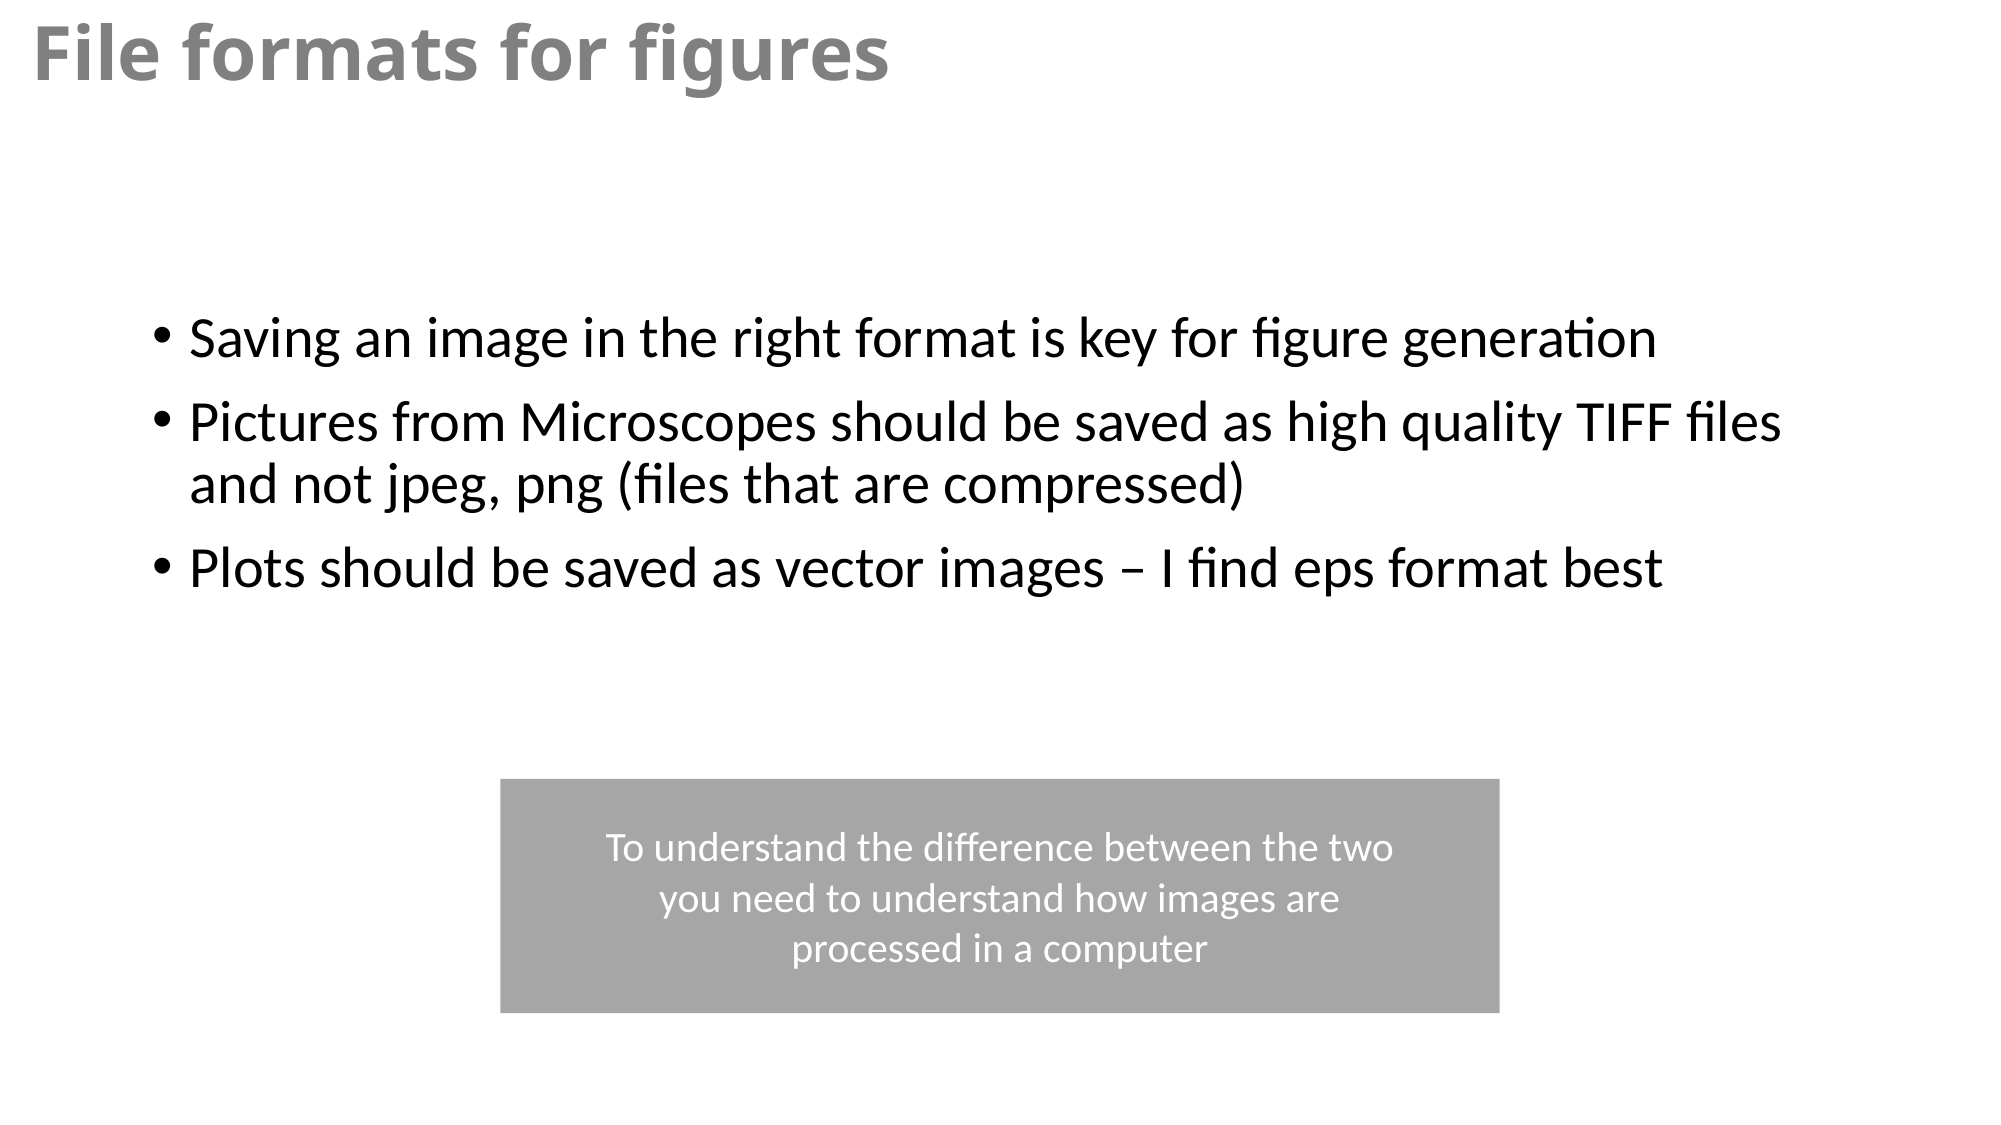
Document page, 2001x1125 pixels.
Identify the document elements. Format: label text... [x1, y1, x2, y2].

text_box [499, 778, 1501, 1014]
list Saving an image in the right format is key for figure generation Pictures from Microscopes should be saved as high quality TIFF files and not jpeg, png (files that are compressed) Plots should be saved as vector images – I find eps format best [137, 299, 1863, 1014]
text_box File formats for figures [0, 8, 1099, 215]
text_box To understand the difference between the two you need to understand how images are processed in a computer [560, 812, 1440, 978]
